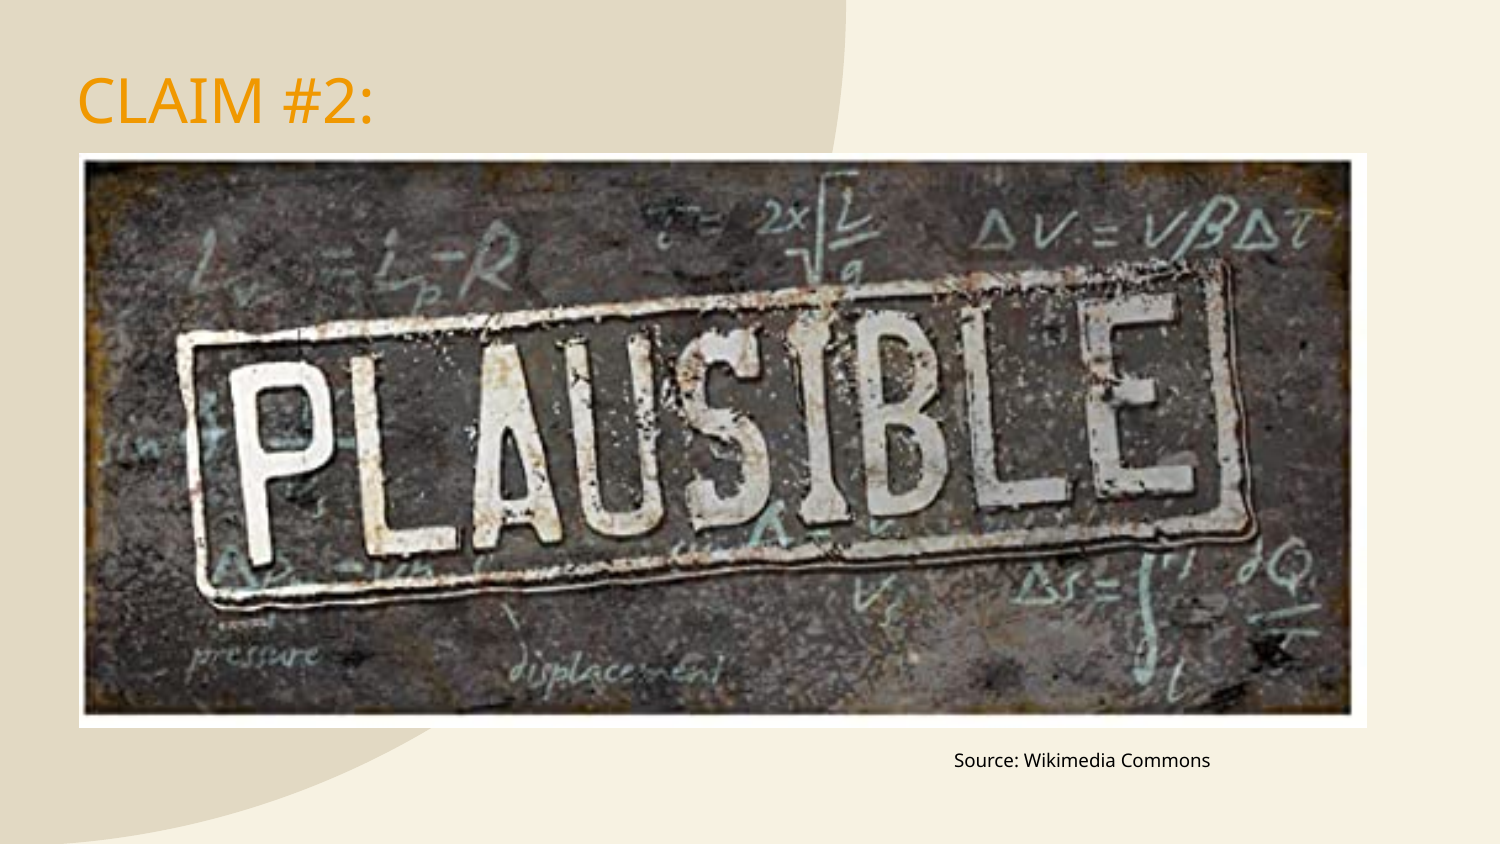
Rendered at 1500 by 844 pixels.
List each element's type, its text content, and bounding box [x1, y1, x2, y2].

title CLAIM #2: [44, 45, 520, 154]
picture [79, 152, 1367, 728]
text_box Source: Wikimedia Commons [939, 737, 1311, 783]
